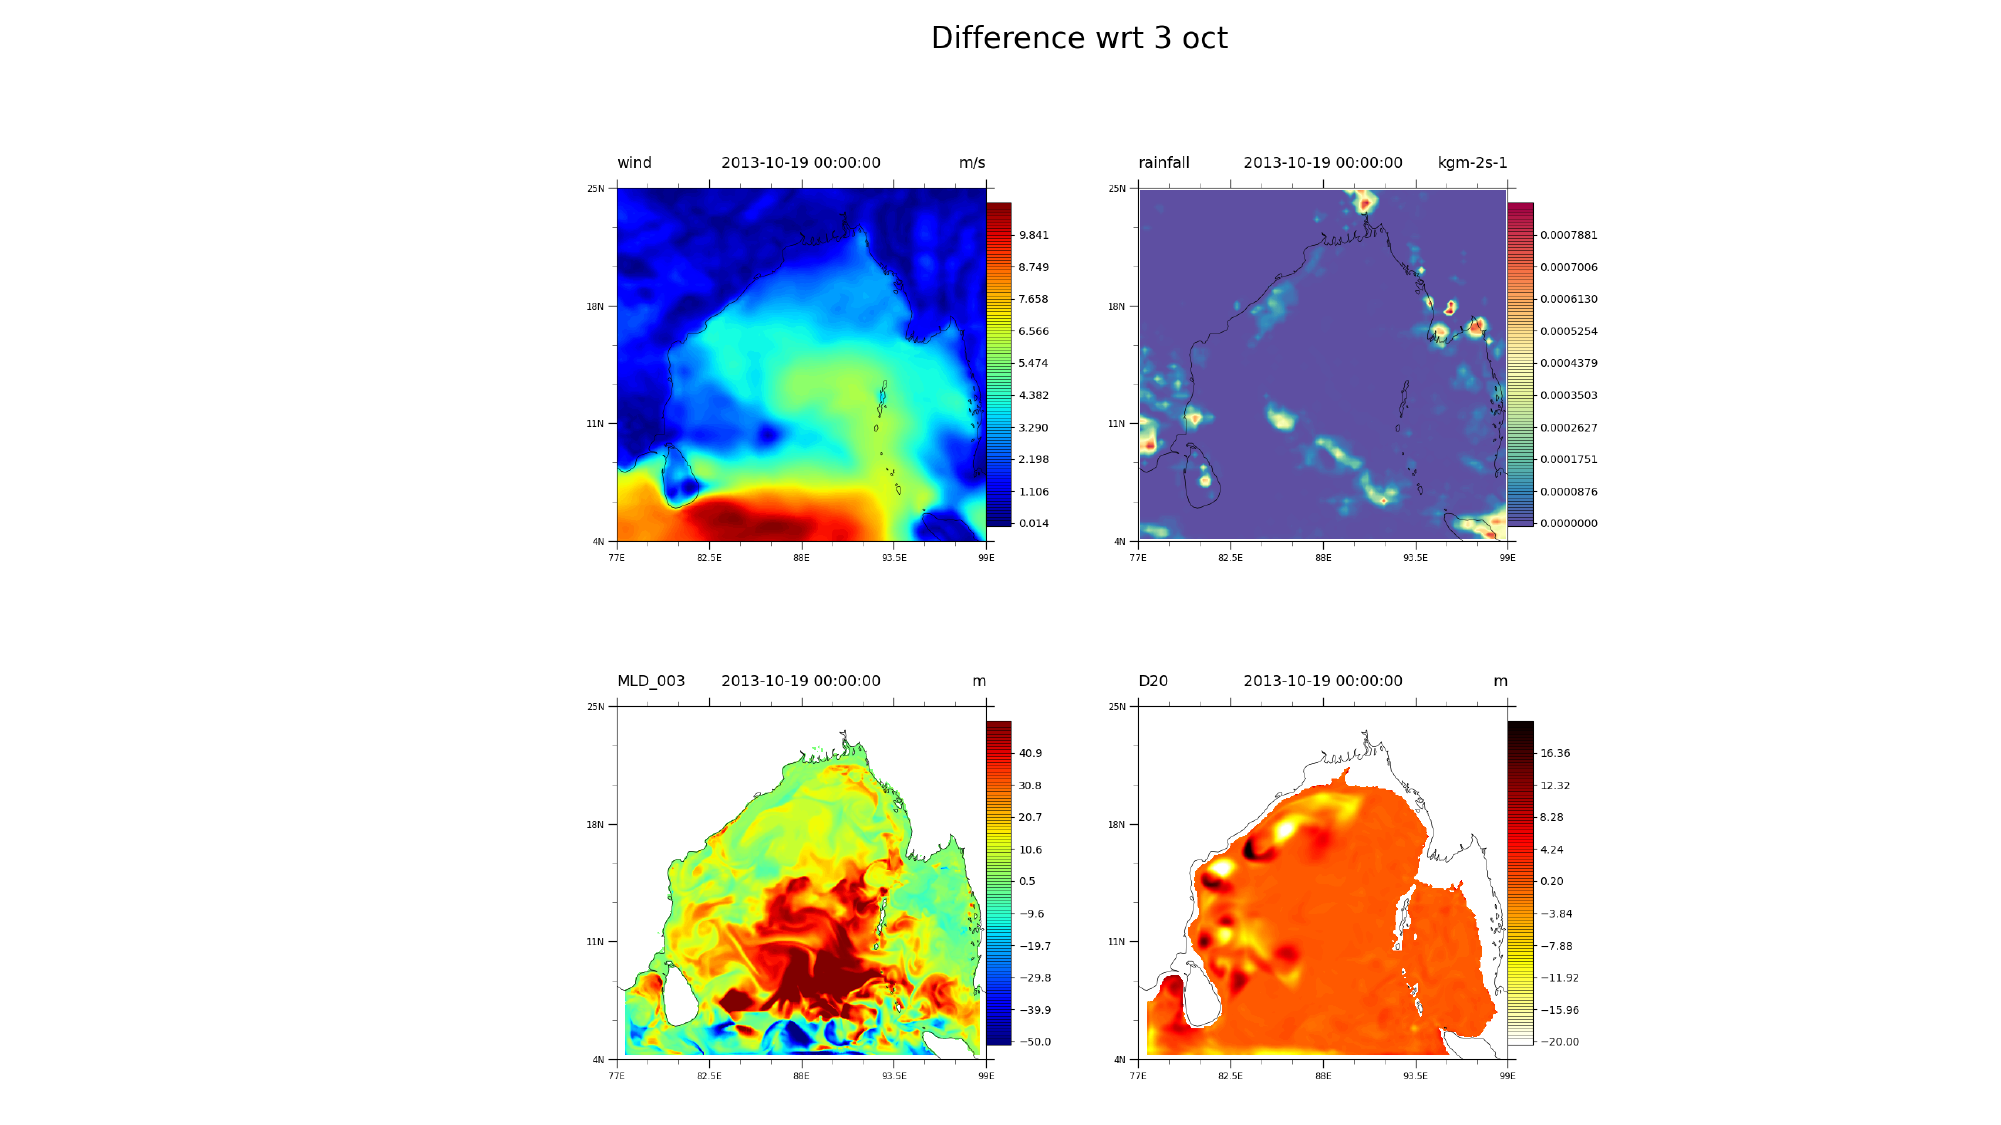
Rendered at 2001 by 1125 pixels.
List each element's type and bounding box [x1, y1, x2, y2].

picture [462, 0, 1696, 1125]
